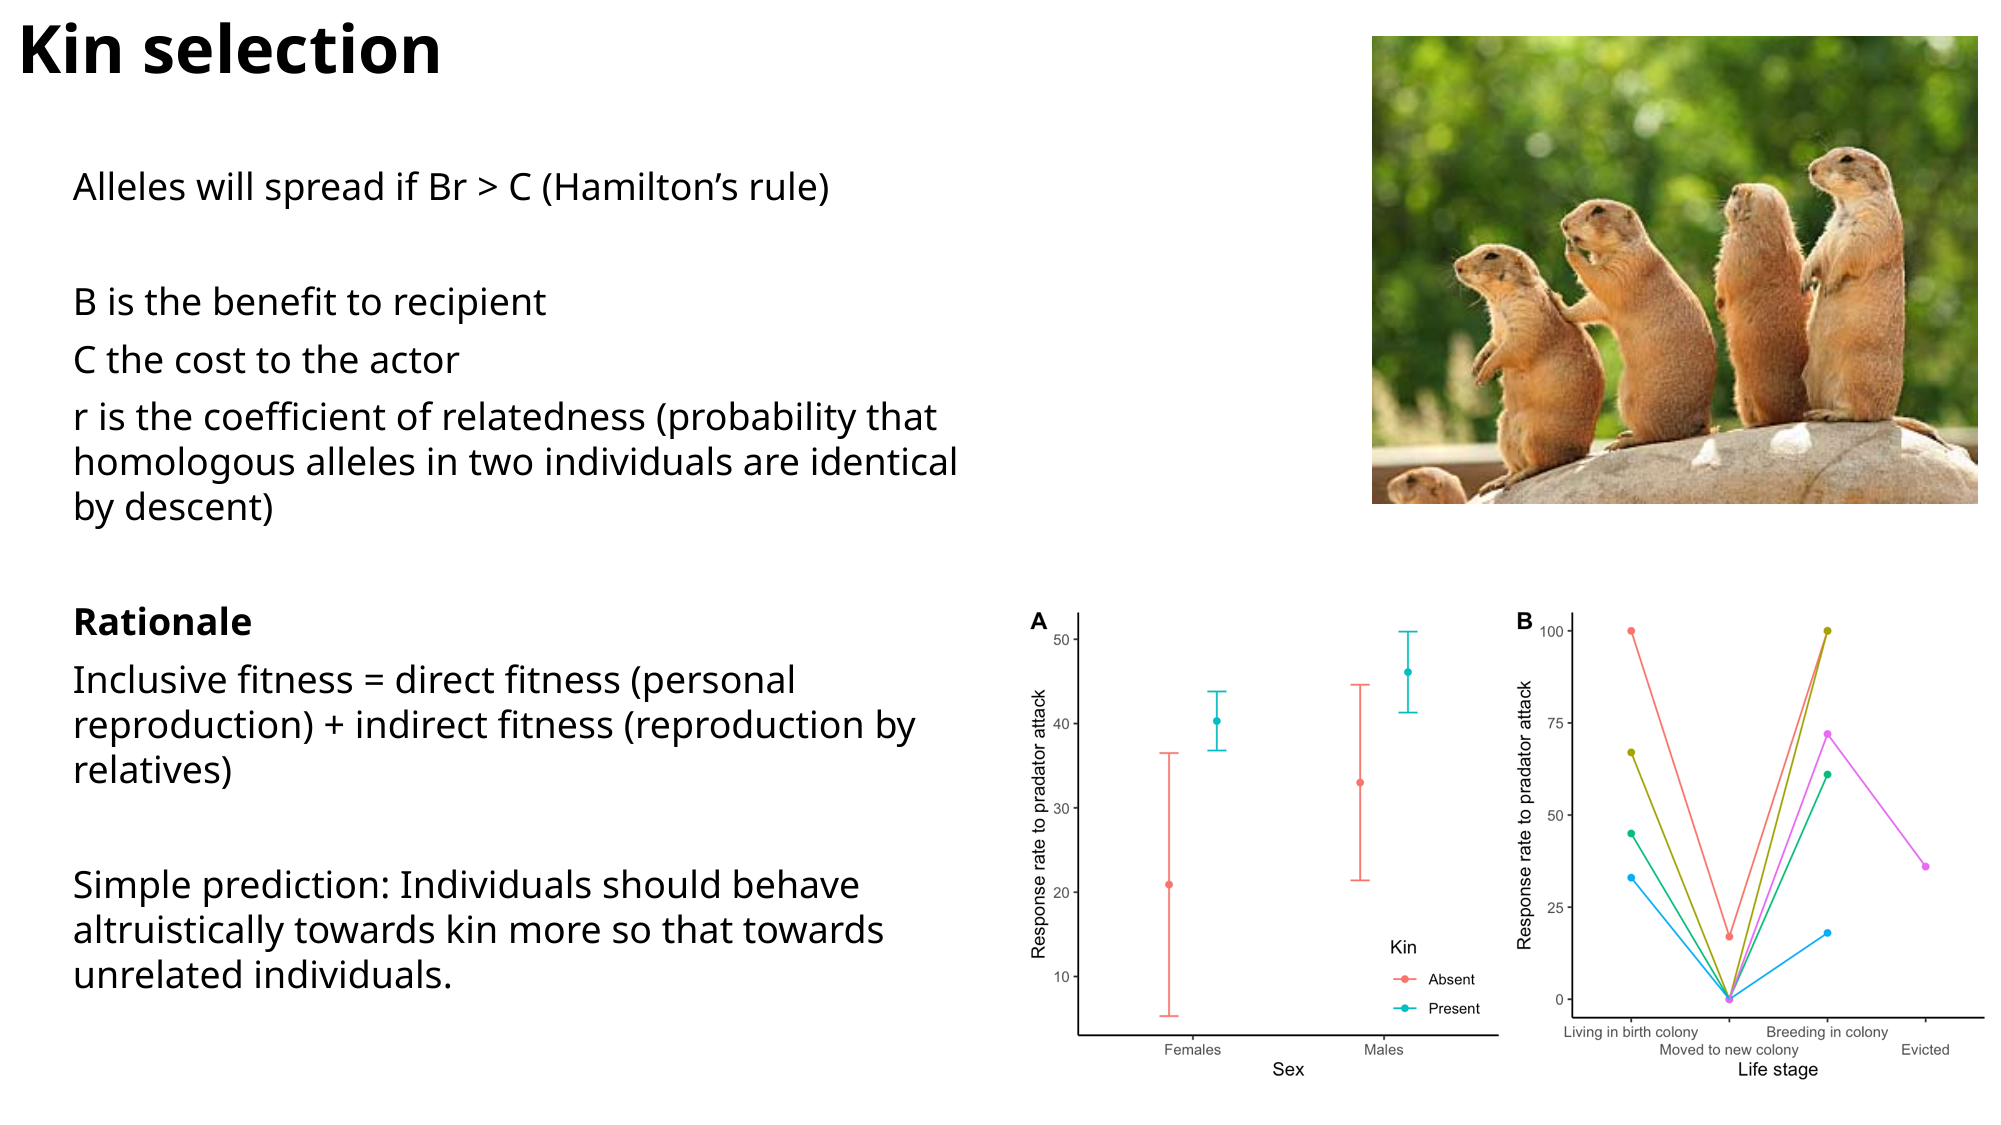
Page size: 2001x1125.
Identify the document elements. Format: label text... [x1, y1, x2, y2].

picture [1372, 36, 1978, 505]
picture [1021, 603, 1993, 1089]
text_box Kin selection [2, 0, 459, 95]
text_box Alleles will spread if Br > C (Hamilton’s rule) B is the benefit to recipient C the cost to the actor r is the coefficient of relatedness (probability that homologous alleles in two individuals are identical by descent) Rationale Inclusive fitness = direct fitness (personal reproduction) + indirect fitness (reproduction by relatives) Simple prediction: Individuals should behave altruistically towards kin more so that towards unrelated individuals. [58, 155, 1000, 1004]
